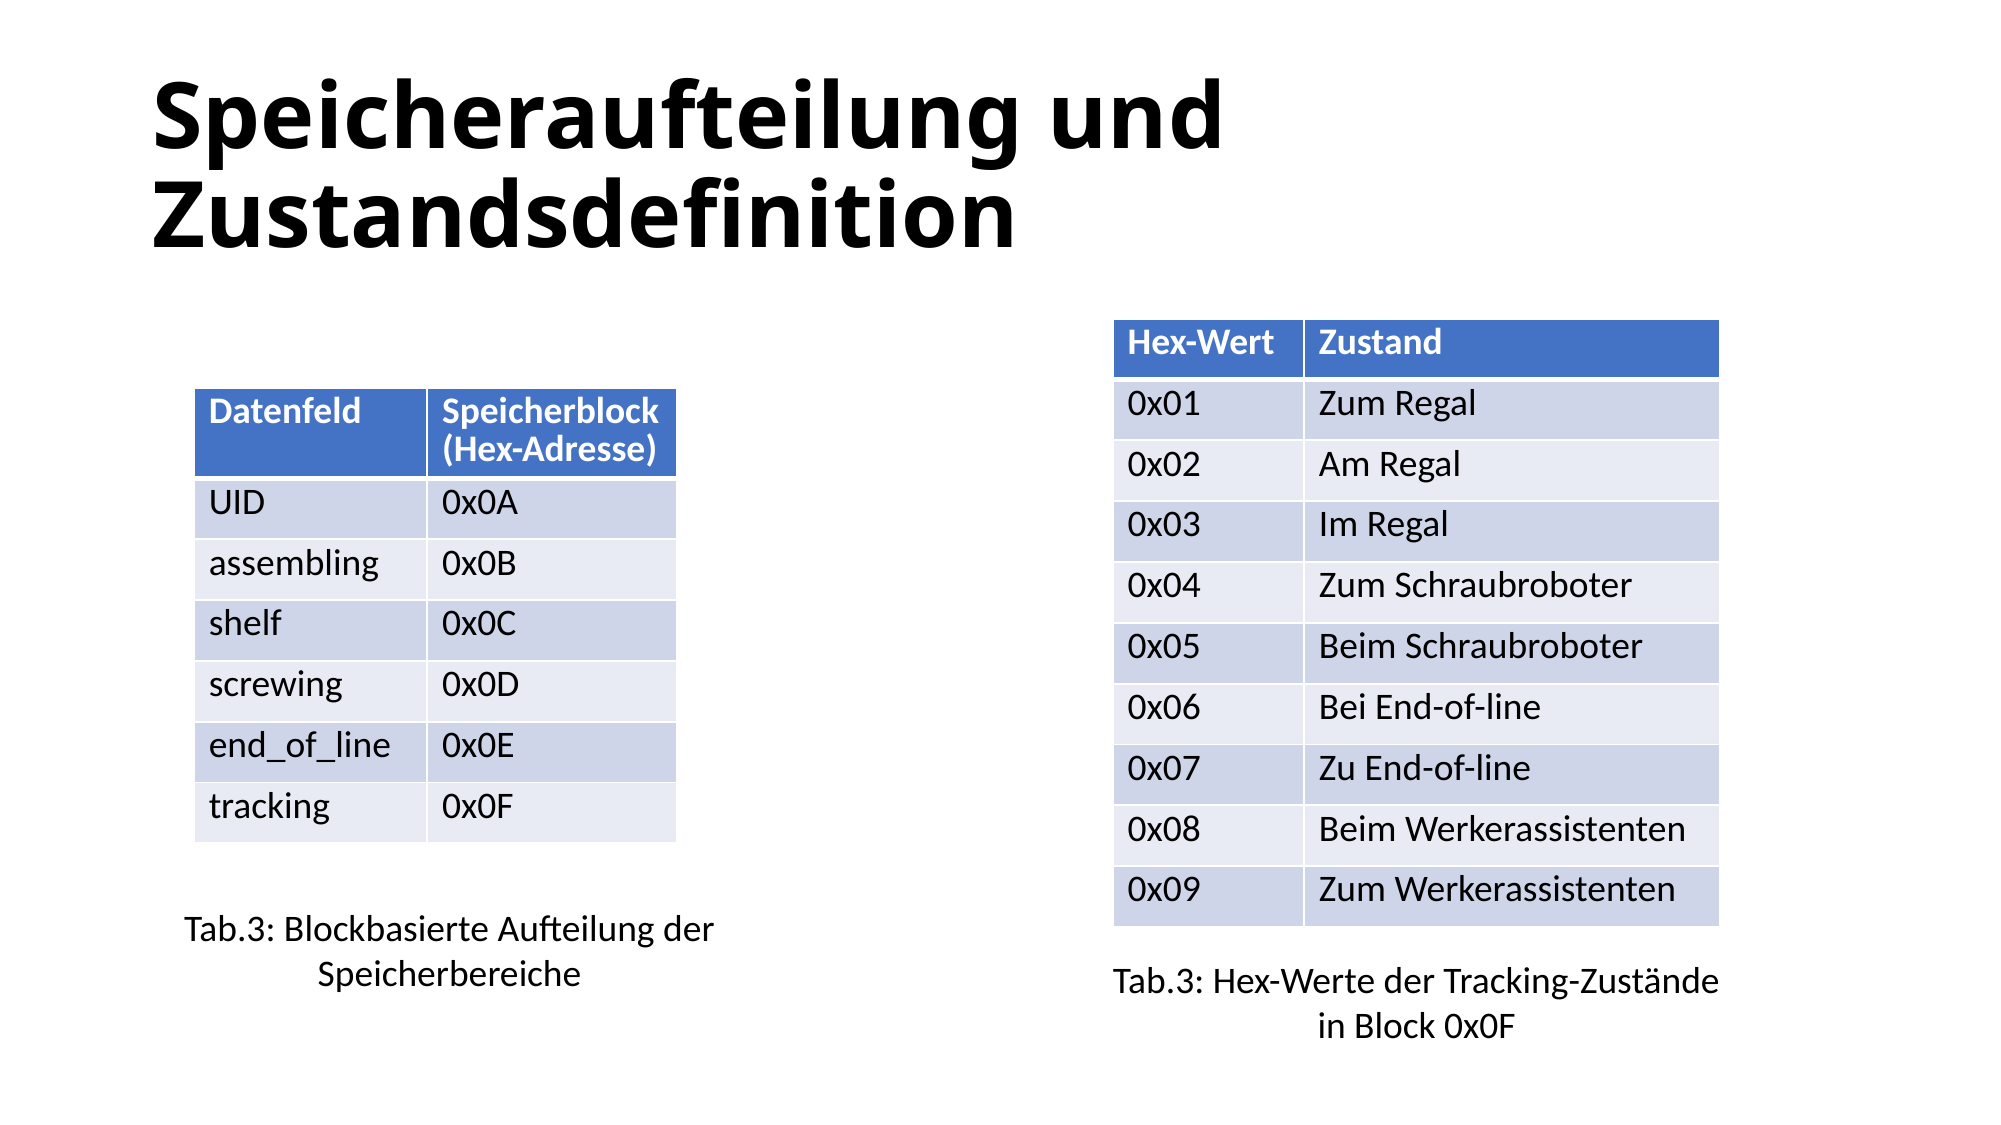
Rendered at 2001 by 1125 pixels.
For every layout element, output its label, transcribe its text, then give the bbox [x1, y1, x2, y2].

table_cell tracking [195, 783, 426, 842]
table_cell end_of_line [195, 723, 426, 782]
table_cell Zum Werkerassistenten [1305, 867, 1719, 926]
table_header Speicherblock (Hex-Adresse) [428, 389, 676, 476]
table_cell Zu End-of-line [1305, 745, 1719, 804]
table_cell 0x0A [428, 481, 676, 538]
text_box Tab.3: Blockbasierte Aufteilung der Speicherbereiche [126, 896, 773, 1002]
title Speicheraufteilung und Zustandsdefinition [137, 59, 1863, 278]
table_cell Zum Schraubroboter [1305, 563, 1719, 622]
table_cell 0x0D [428, 662, 676, 721]
table_cell 0x0C [428, 601, 676, 660]
table_cell Am Regal [1305, 441, 1719, 500]
table_cell screwing [195, 662, 426, 721]
table_cell 0x0F [428, 783, 676, 842]
table_cell Bei End-of-line [1305, 685, 1719, 744]
table_cell Beim Werkerassistenten [1305, 806, 1719, 865]
table_header Datenfeld [195, 389, 426, 476]
table_cell 0x08 [1114, 806, 1303, 865]
table_header Hex-Wert [1114, 320, 1303, 377]
table_cell 0x03 [1114, 502, 1303, 561]
table_cell 0x06 [1114, 685, 1303, 744]
table_cell Beim Schraubroboter [1305, 624, 1719, 683]
table_cell assembling [195, 540, 426, 599]
table_cell 0x05 [1114, 624, 1303, 683]
table_cell 0x0E [428, 723, 676, 782]
text_box Tab.3: Hex-Werte der Tracking-Zustände in Block 0x0F [1093, 949, 1740, 1054]
table_header Zustand [1305, 320, 1719, 377]
table_cell 0x09 [1114, 867, 1303, 926]
table_cell 0x07 [1114, 745, 1303, 804]
table_cell 0x02 [1114, 441, 1303, 500]
table_cell shelf [195, 601, 426, 660]
table_cell 0x04 [1114, 563, 1303, 622]
table_cell 0x0B [428, 540, 676, 599]
table_cell UID [195, 481, 426, 538]
table_cell Zum Regal [1305, 382, 1719, 439]
table_cell 0x01 [1114, 382, 1303, 439]
table_cell Im Regal [1305, 502, 1719, 561]
